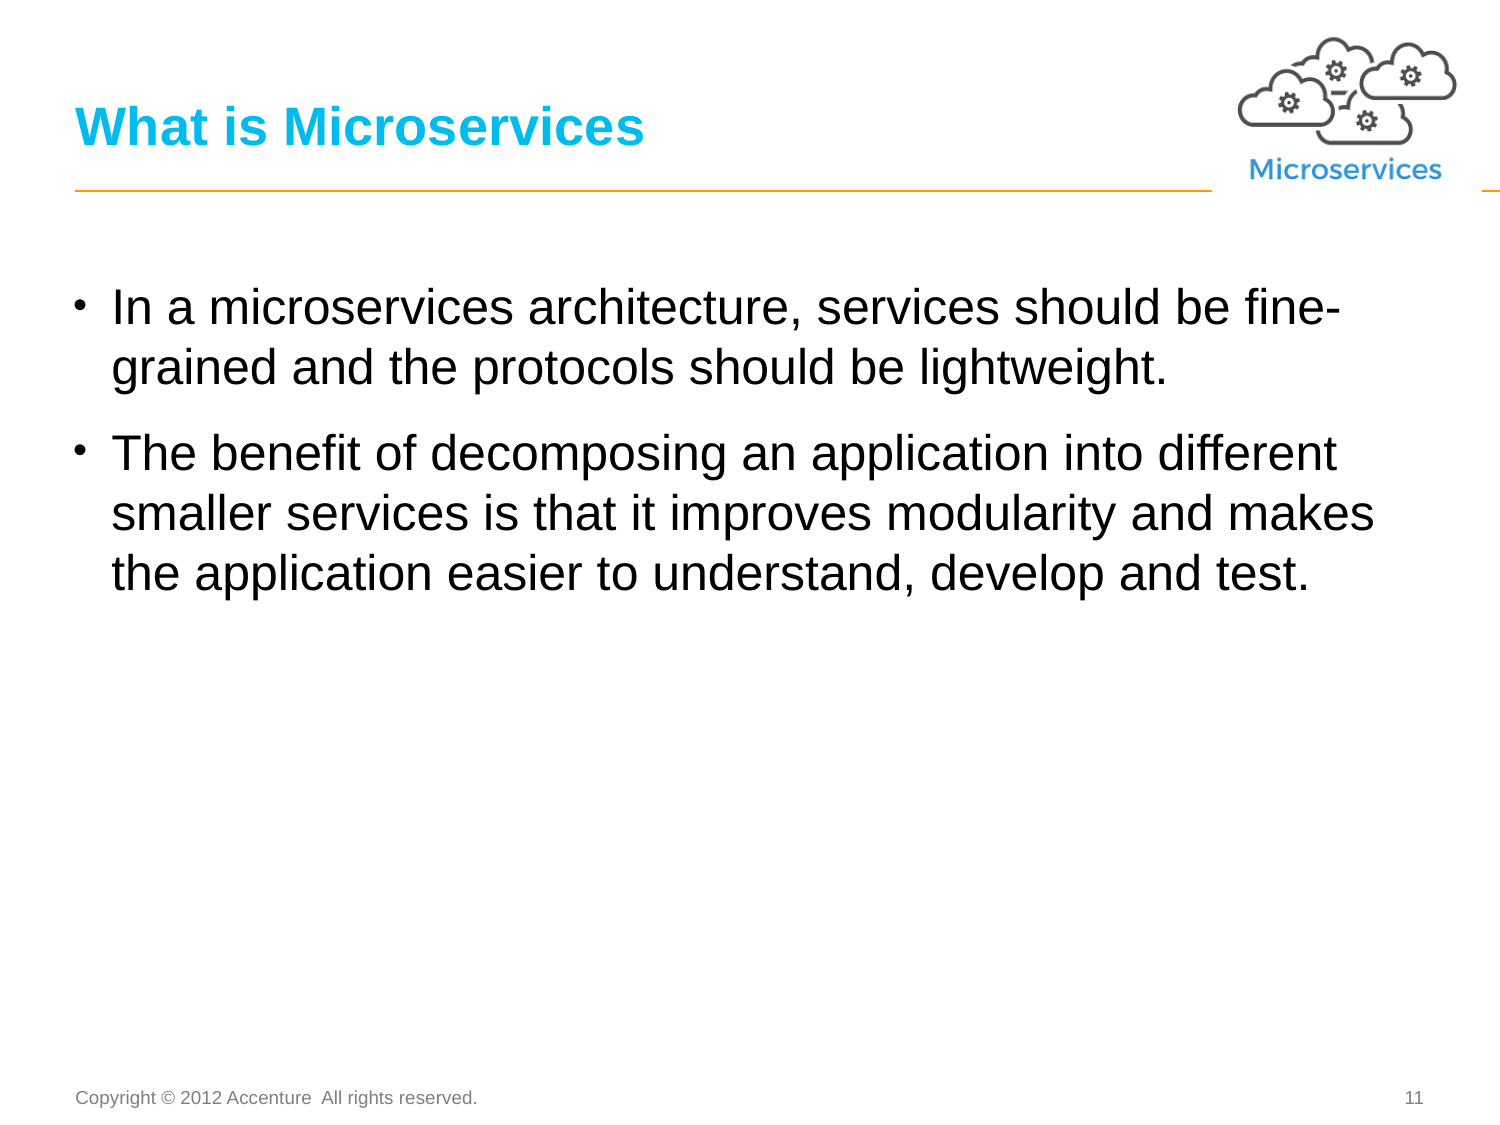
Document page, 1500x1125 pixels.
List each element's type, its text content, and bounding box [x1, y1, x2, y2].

title What is Microservices [75, 27, 1422, 157]
picture [1212, 1, 1482, 203]
list In a microservices architecture, services should be fine-grained and the protocols should be lightweight. The benefit of decomposing an application into different smaller services is that it improves modularity and makes the application easier to understand, develop and test. [73, 275, 1450, 913]
